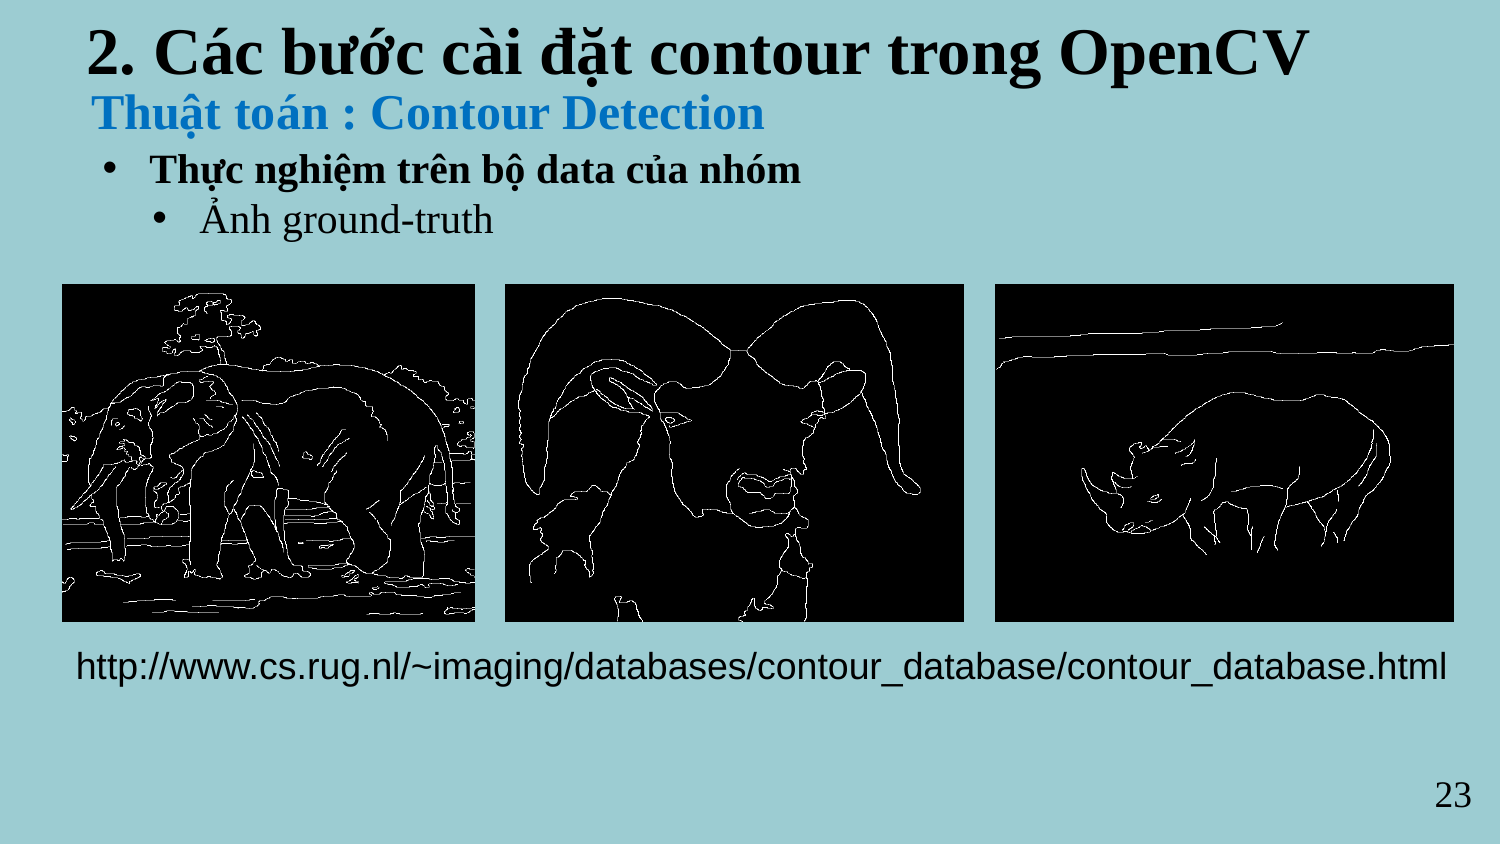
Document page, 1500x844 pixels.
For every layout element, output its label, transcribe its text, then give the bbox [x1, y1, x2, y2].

text_box Thuật toán : Contour Detection [76, 96, 788, 132]
text_box 2. Các bước cài đặt contour trong OpenCV [71, 9, 1490, 96]
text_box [60, 134, 1500, 696]
text_box 23 [1419, 762, 1488, 823]
